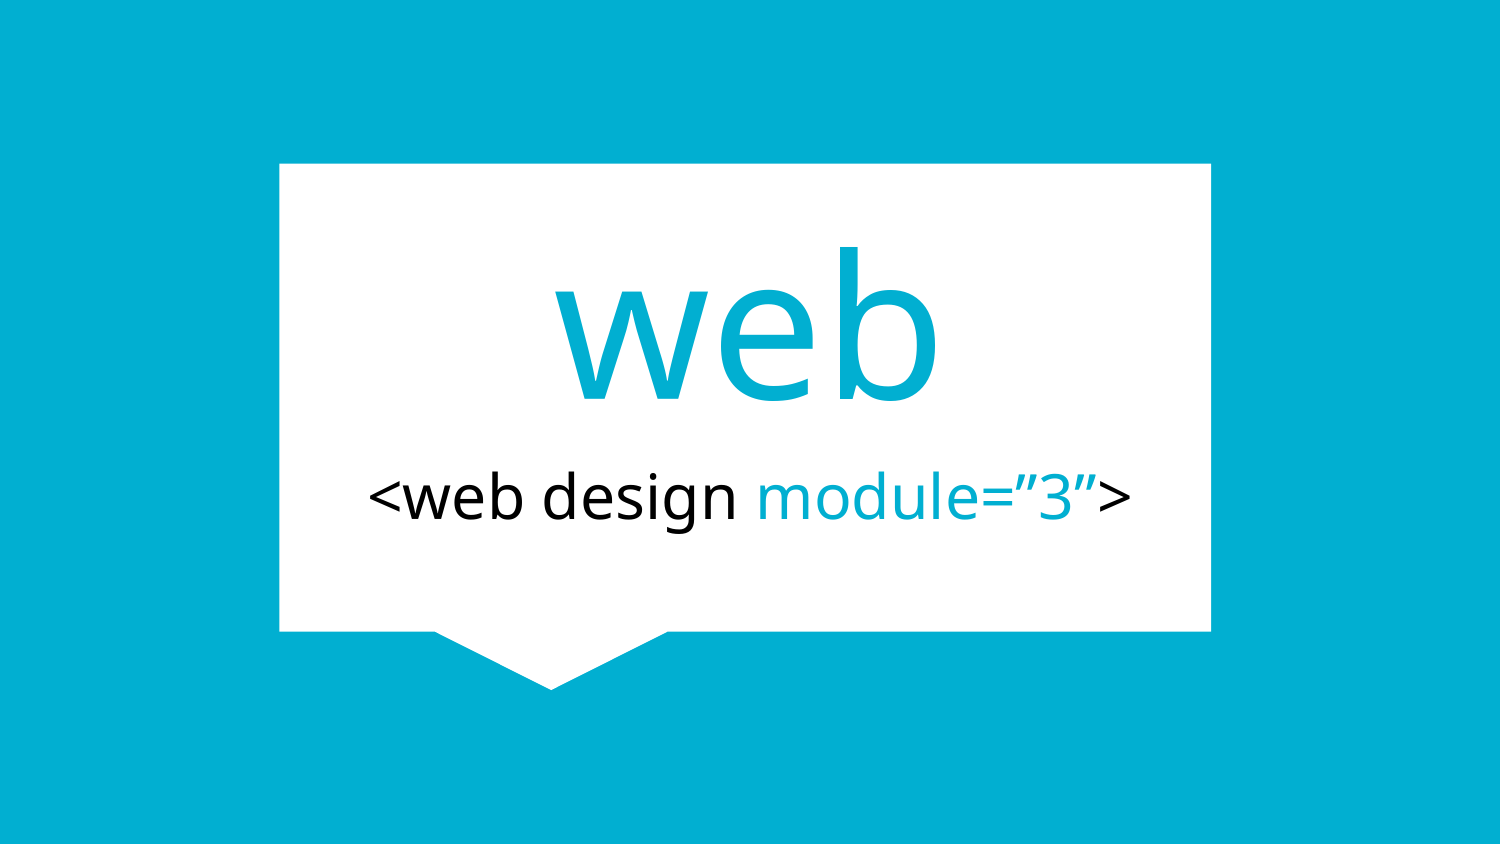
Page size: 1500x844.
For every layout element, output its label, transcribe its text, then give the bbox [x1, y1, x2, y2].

text_box web [403, 184, 1097, 442]
text_box <web design module=”3”> [126, 442, 1374, 584]
text_box [279, 584, 1212, 691]
text_box [279, 163, 1212, 442]
